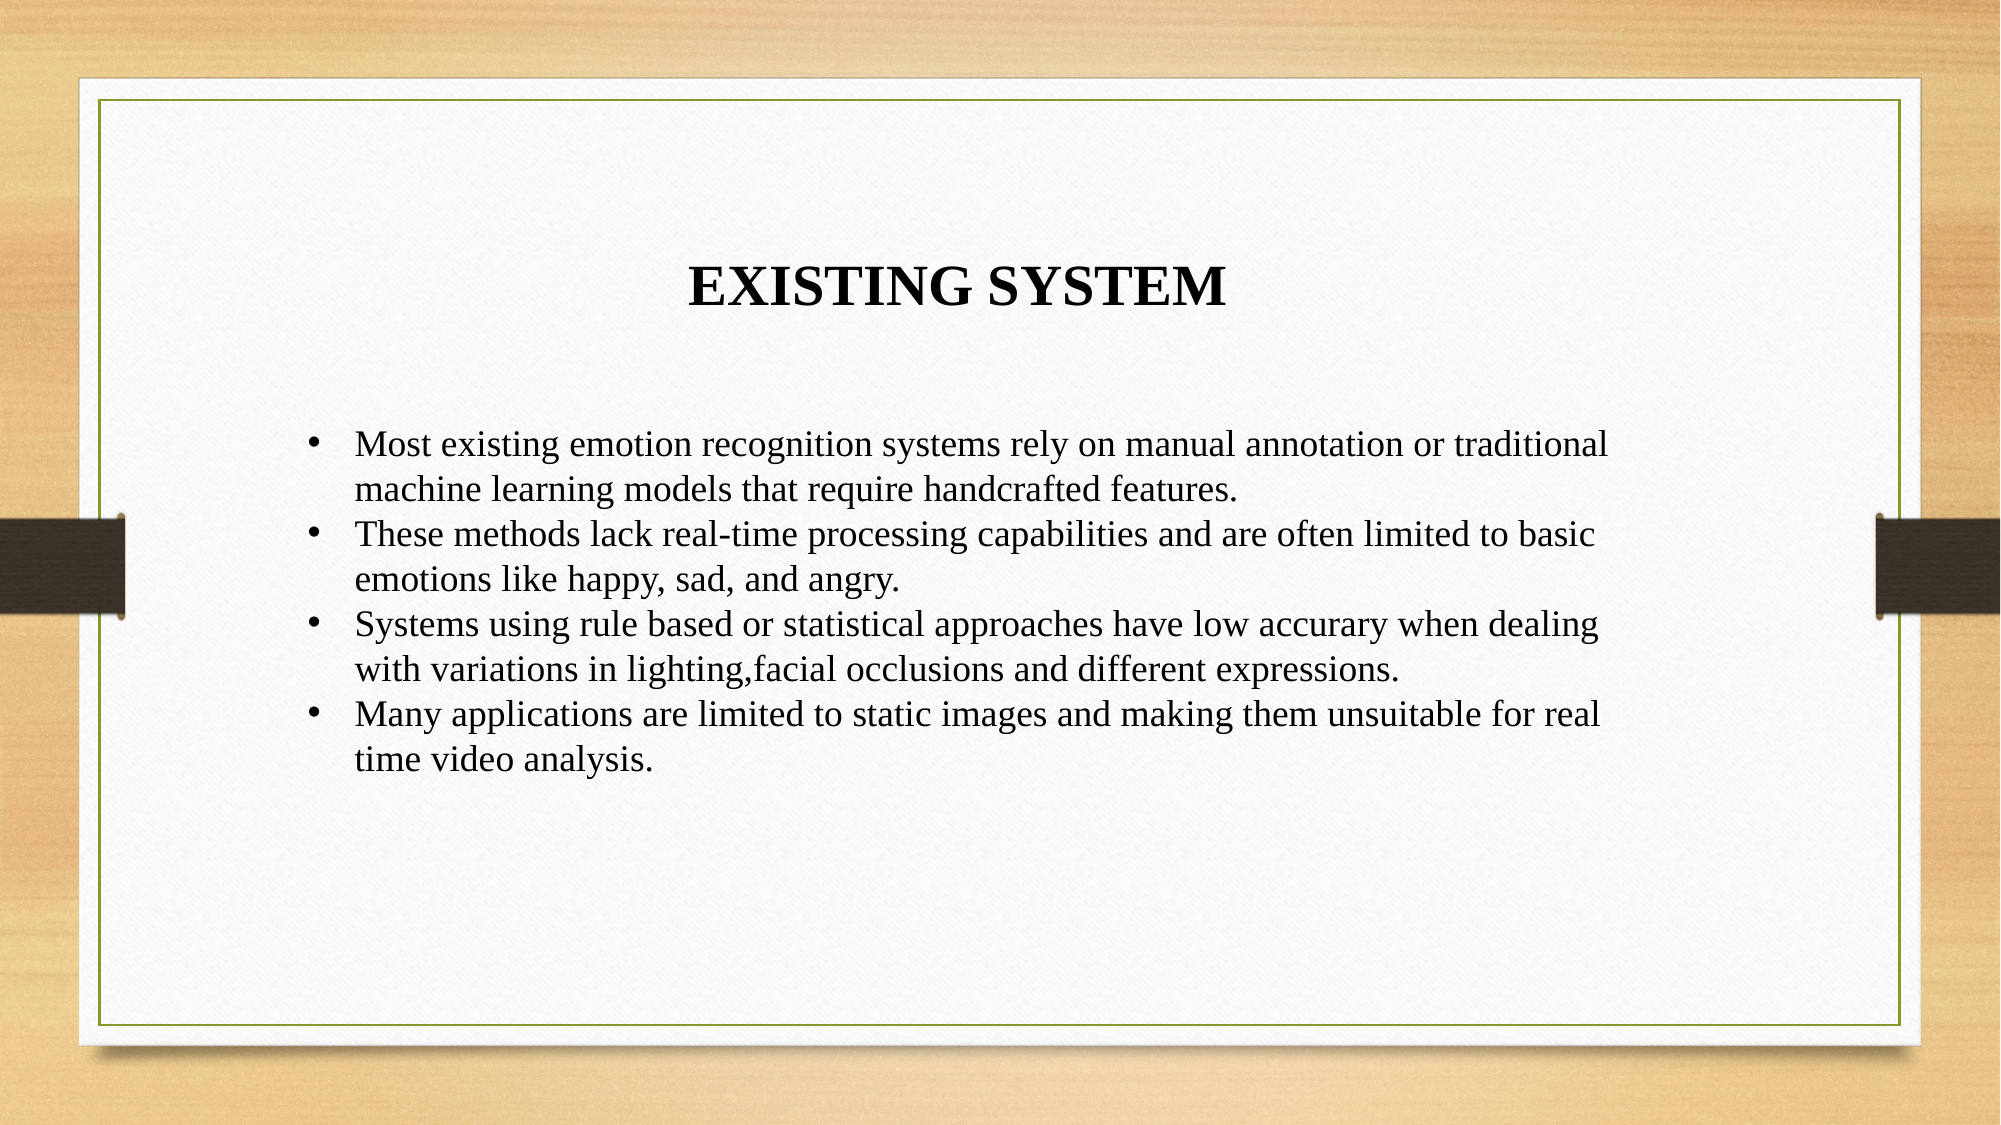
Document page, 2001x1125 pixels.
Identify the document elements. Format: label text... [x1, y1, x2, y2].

text_box EXISTING SYSTEM [674, 239, 1470, 325]
text_box Most existing emotion recognition systems rely on manual annotation or traditional machine learning models that require handcrafted features. These methods lack real-time processing capabilities and are often limited to basic emotions like happy, sad, and angry. Systems using rule based or statistical approaches have low accurary when dealing with variations in lighting,facial occlusions and different expressions. Many applications are limited to static images and making them unsuitable for real time video analysis. [293, 411, 1679, 787]
picture [0, 0, 2001, 1125]
